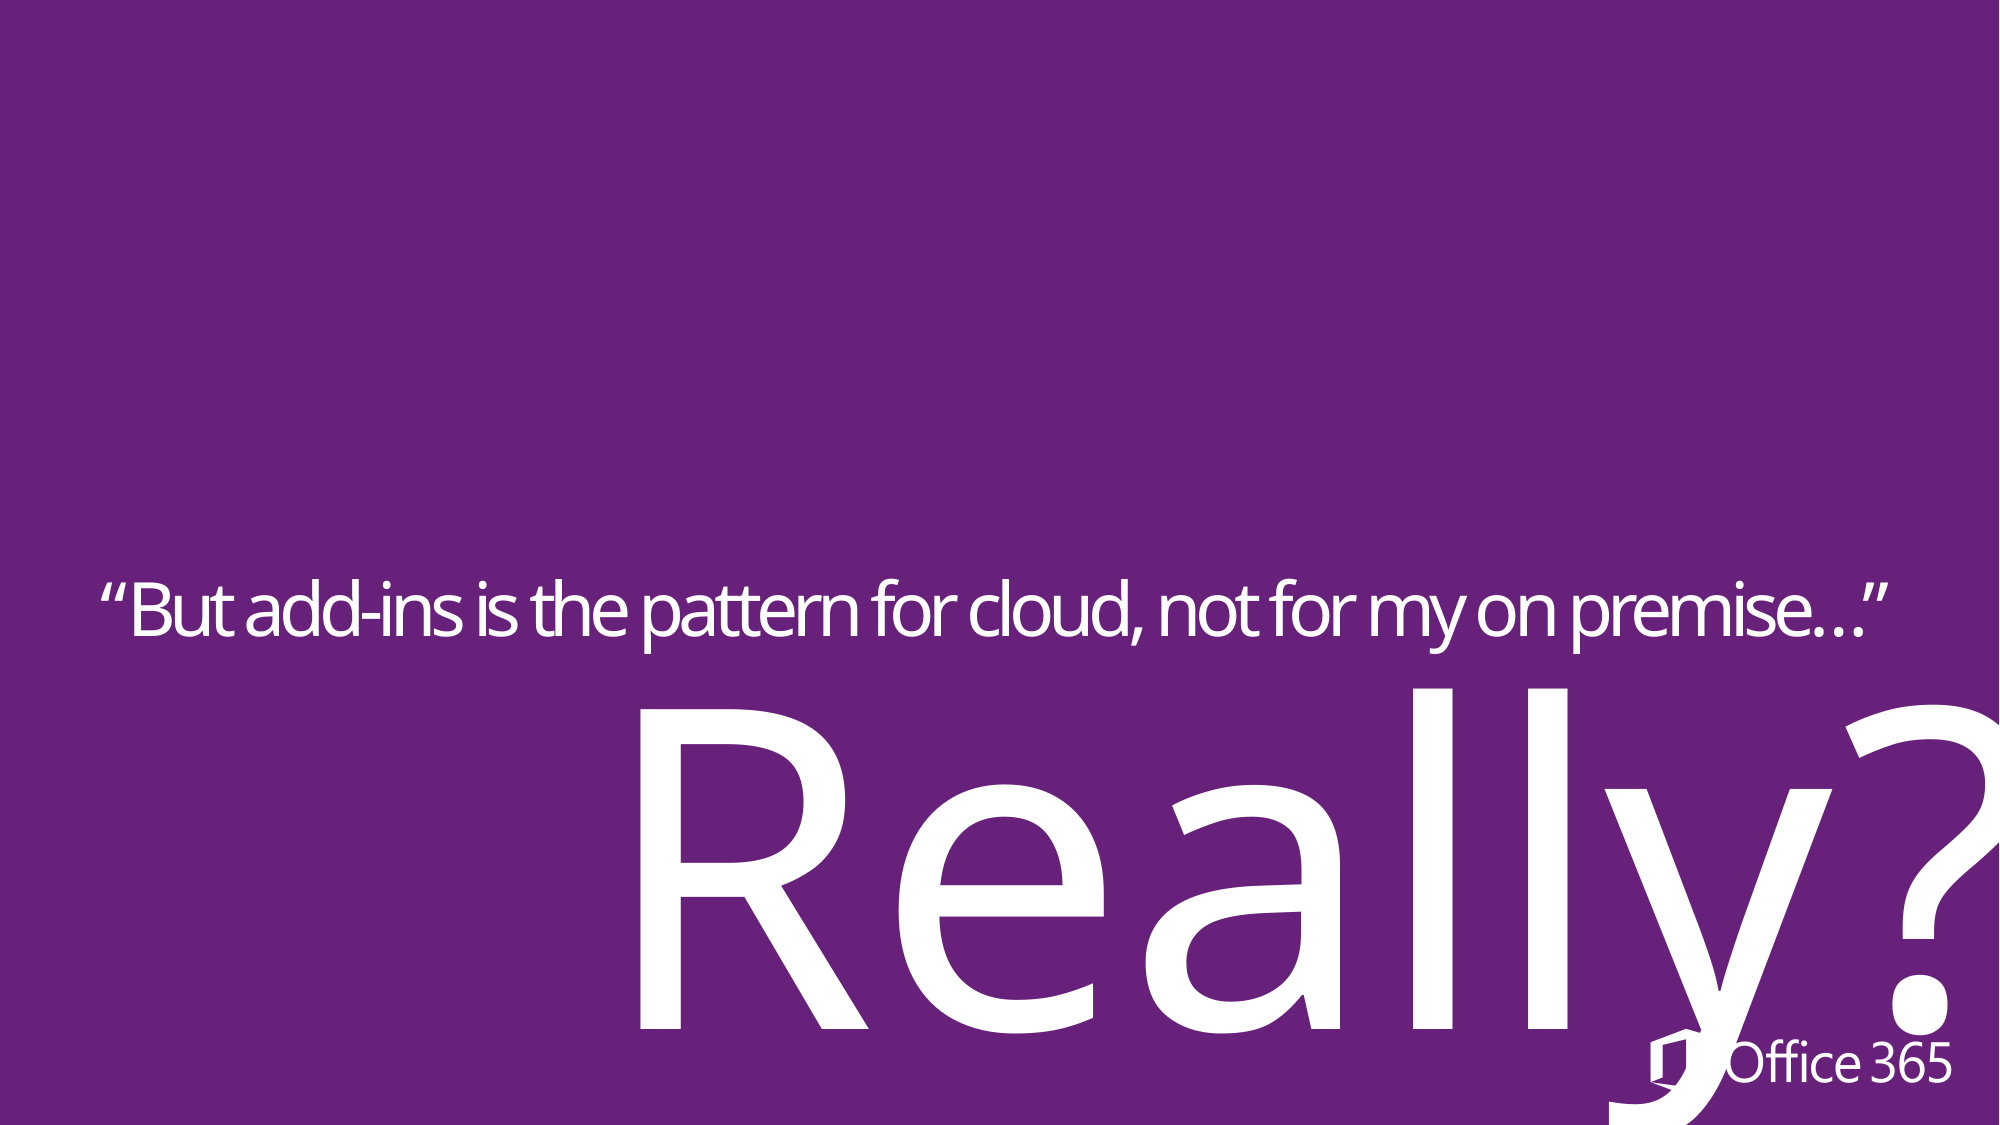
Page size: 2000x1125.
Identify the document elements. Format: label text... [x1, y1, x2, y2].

title “But add-ins is the pattern for cloud, not for my on premise…” [85, 462, 1914, 663]
picture [1622, 1120, 1978, 1124]
text_box Really? [597, 582, 2000, 1120]
